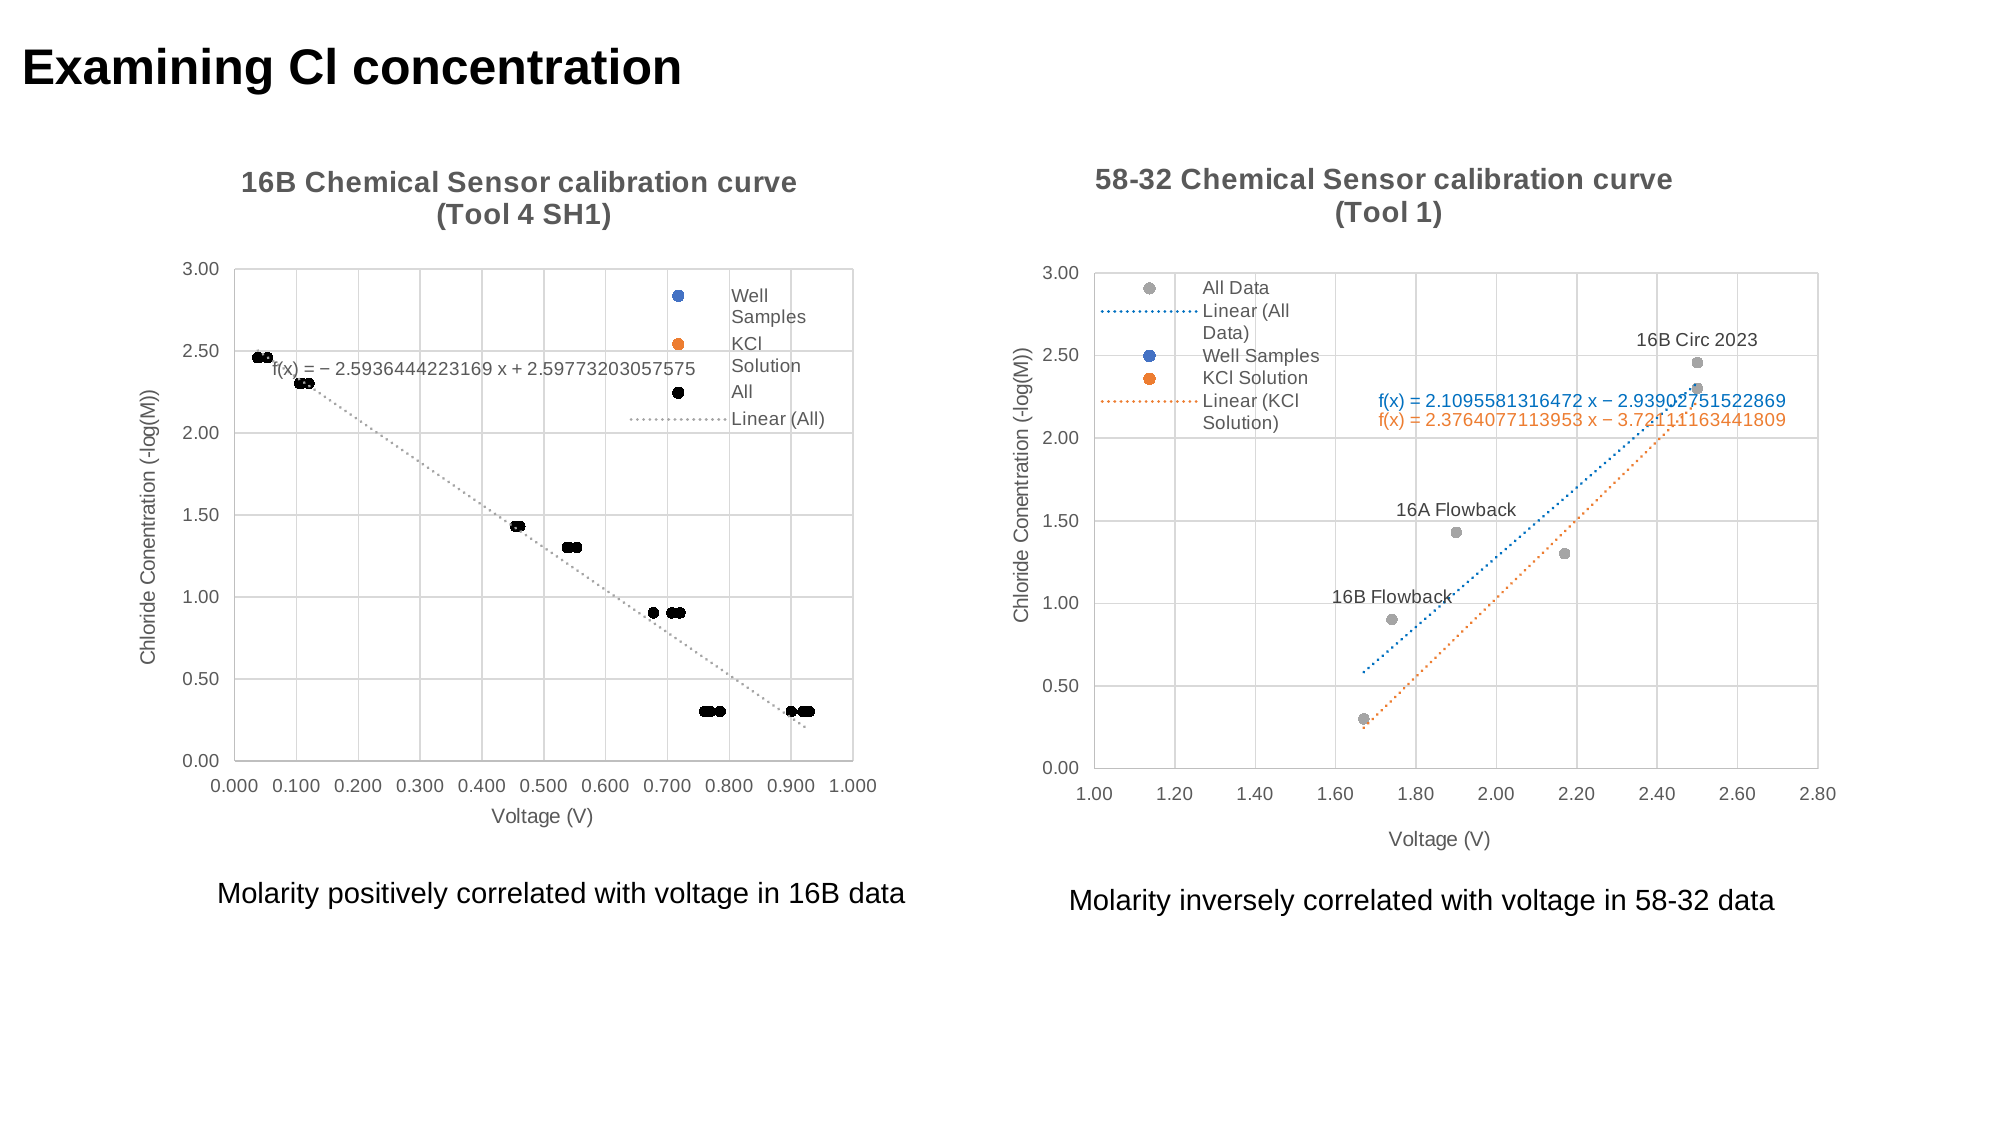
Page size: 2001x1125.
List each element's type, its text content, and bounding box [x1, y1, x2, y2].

chart [985, 149, 1860, 934]
chart [125, 93, 959, 847]
text_box Examining Cl concentration [7, 26, 986, 162]
text_box Molarity positively correlated with voltage in 16B data [202, 867, 922, 917]
